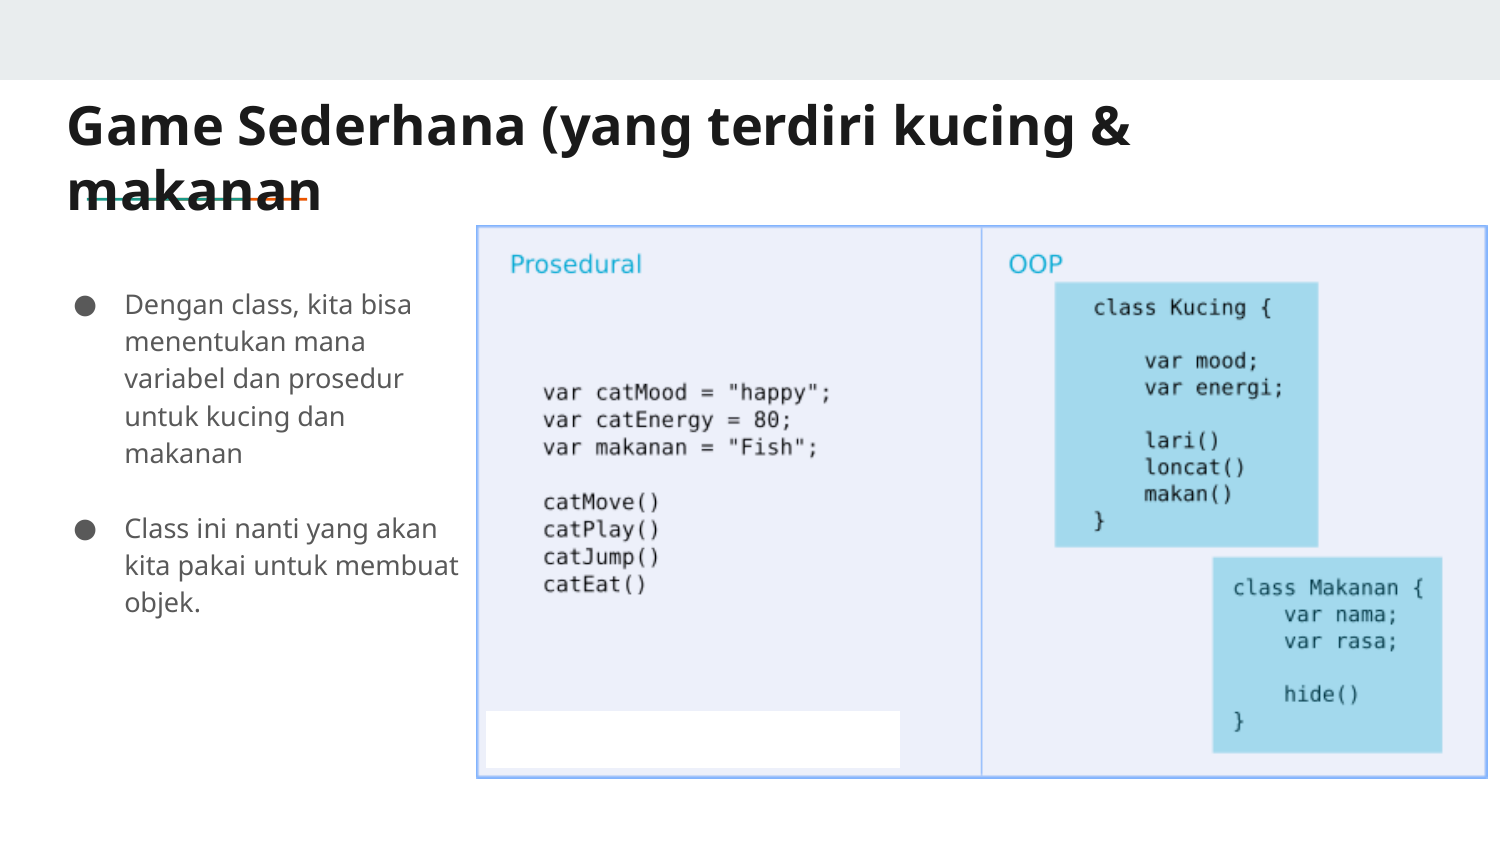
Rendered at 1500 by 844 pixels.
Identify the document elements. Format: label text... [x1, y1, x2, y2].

picture [476, 225, 1488, 779]
title Game Sederhana (yang terdiri kucing & makanan [51, 76, 1314, 165]
list Dengan class, kita bisa menentukan mana variabel dan prosedur untuk kucing dan makanan Class ini nanti yang akan kita pakai untuk membuat objek. [34, 267, 471, 639]
